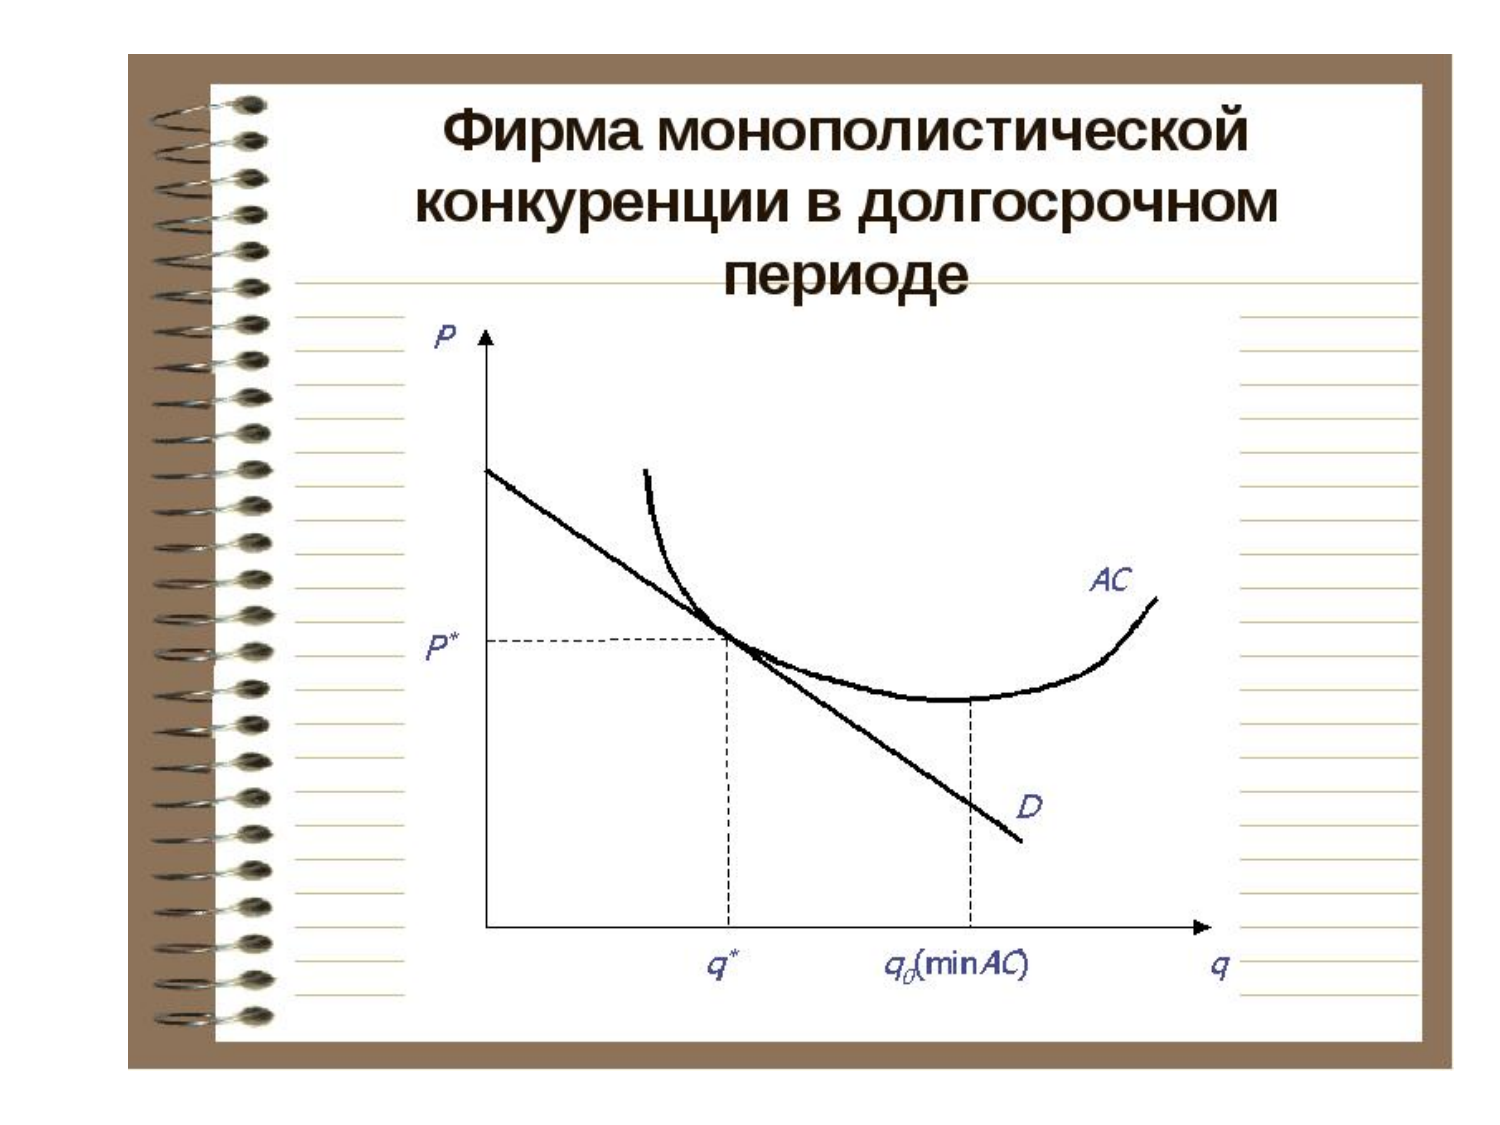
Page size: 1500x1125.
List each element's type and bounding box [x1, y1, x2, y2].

picture [128, 54, 1454, 1071]
